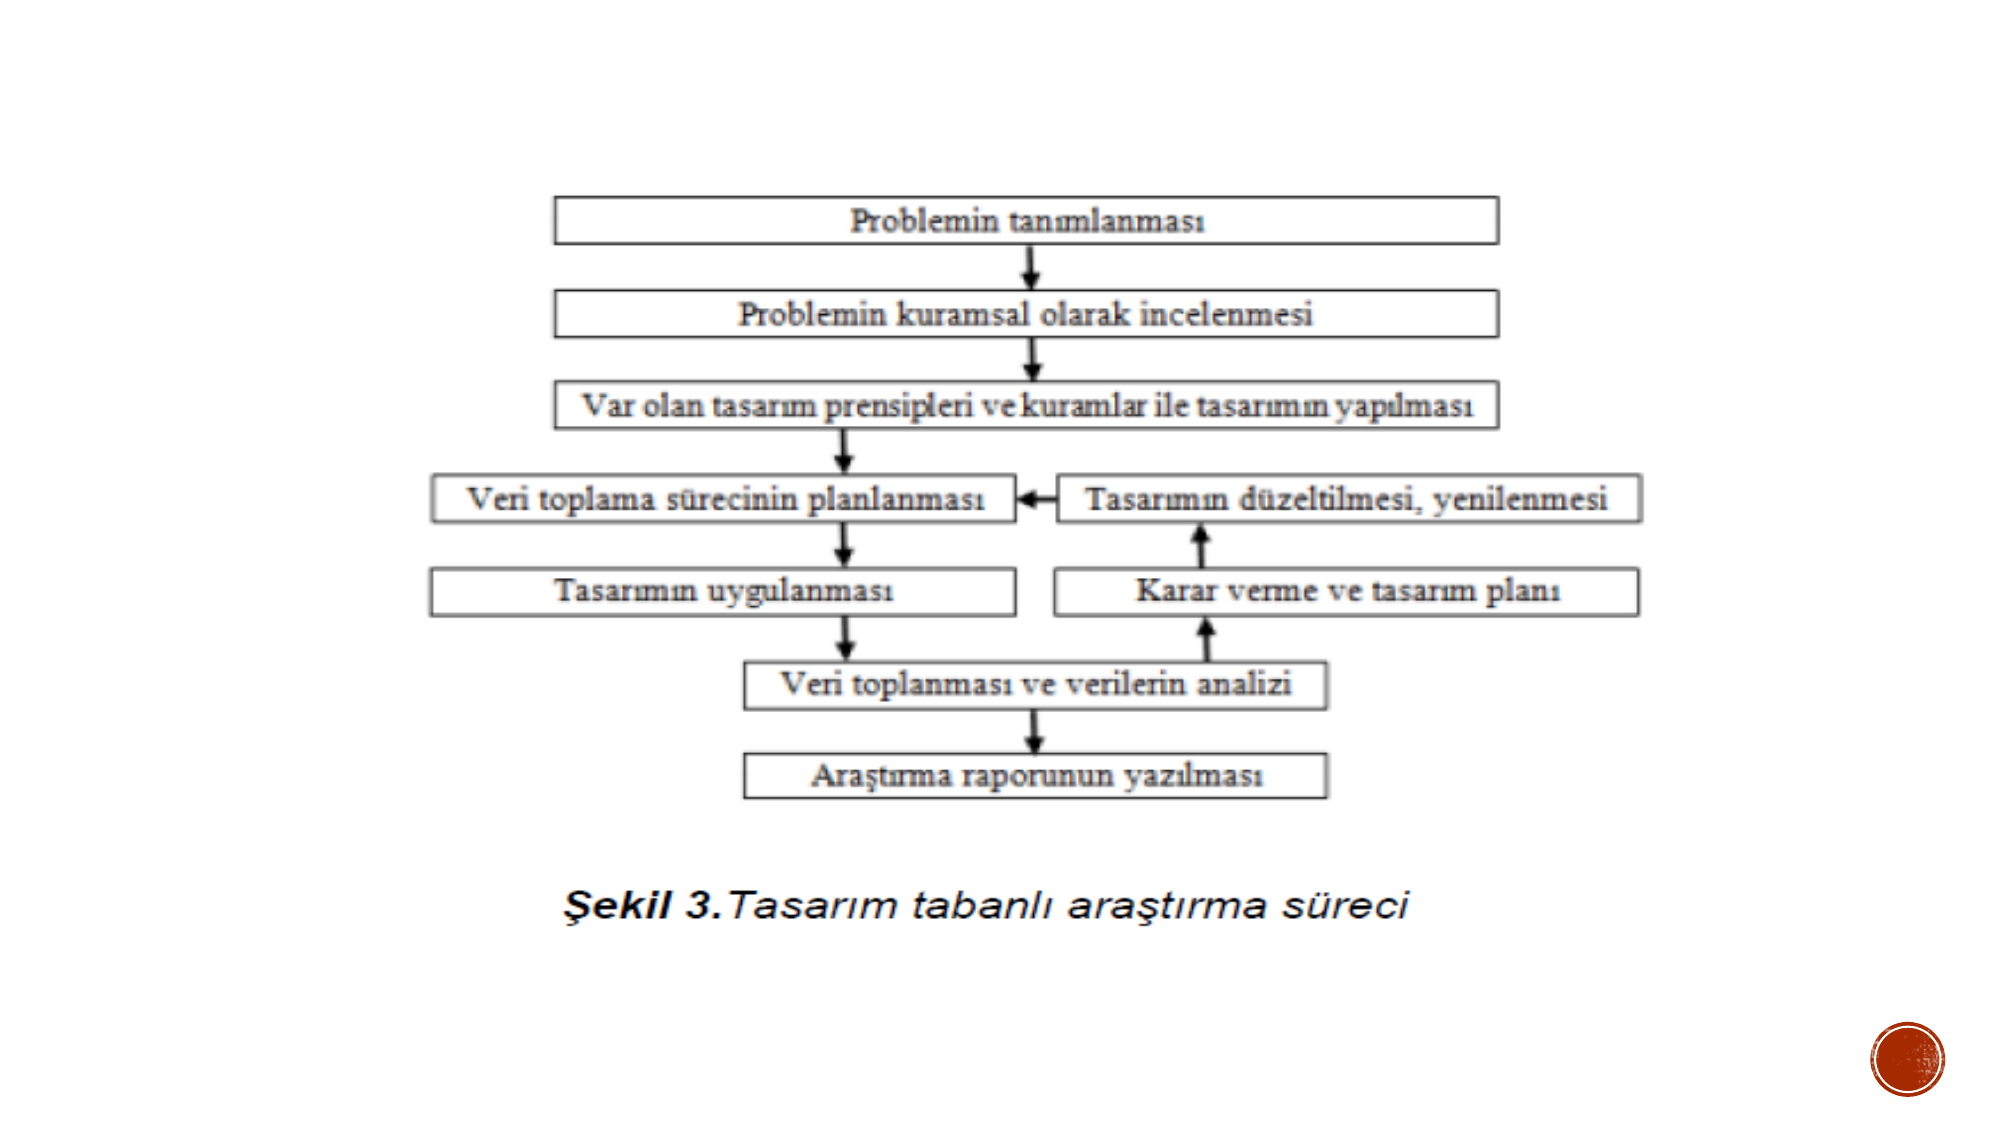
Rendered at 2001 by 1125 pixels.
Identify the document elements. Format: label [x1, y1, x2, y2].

picture [421, 181, 1647, 804]
picture [553, 883, 1438, 927]
